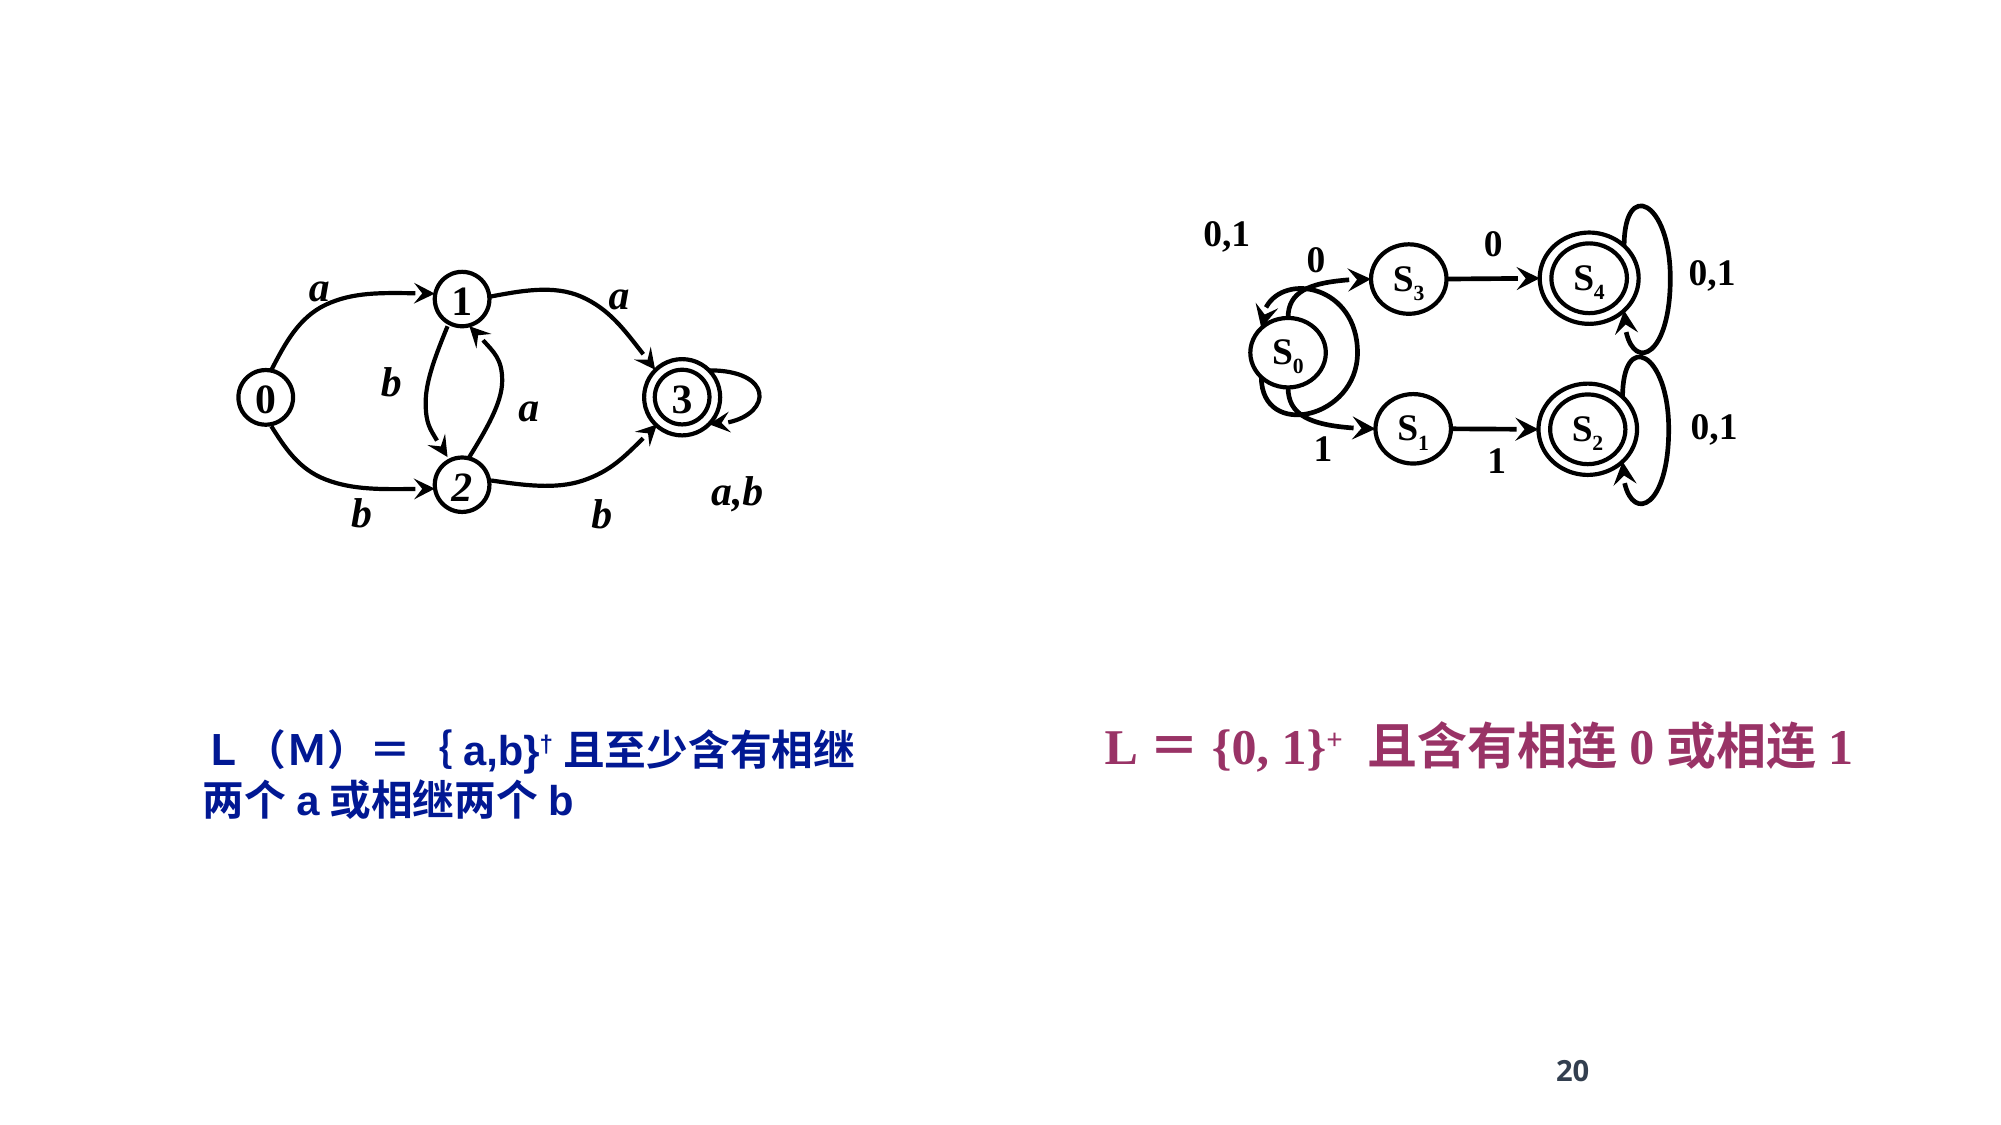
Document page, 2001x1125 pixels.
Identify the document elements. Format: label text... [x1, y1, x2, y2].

text_box L＝{0, 1}+ 且含有相连0或相连1 [1089, 707, 2000, 783]
text_box Ｌ（Ｍ）＝｛a,b}†且至少含有相继两个a或相继两个b [187, 716, 885, 832]
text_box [238, 251, 806, 545]
slide_number 20 [1407, 1042, 1605, 1103]
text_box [1188, 201, 1854, 490]
